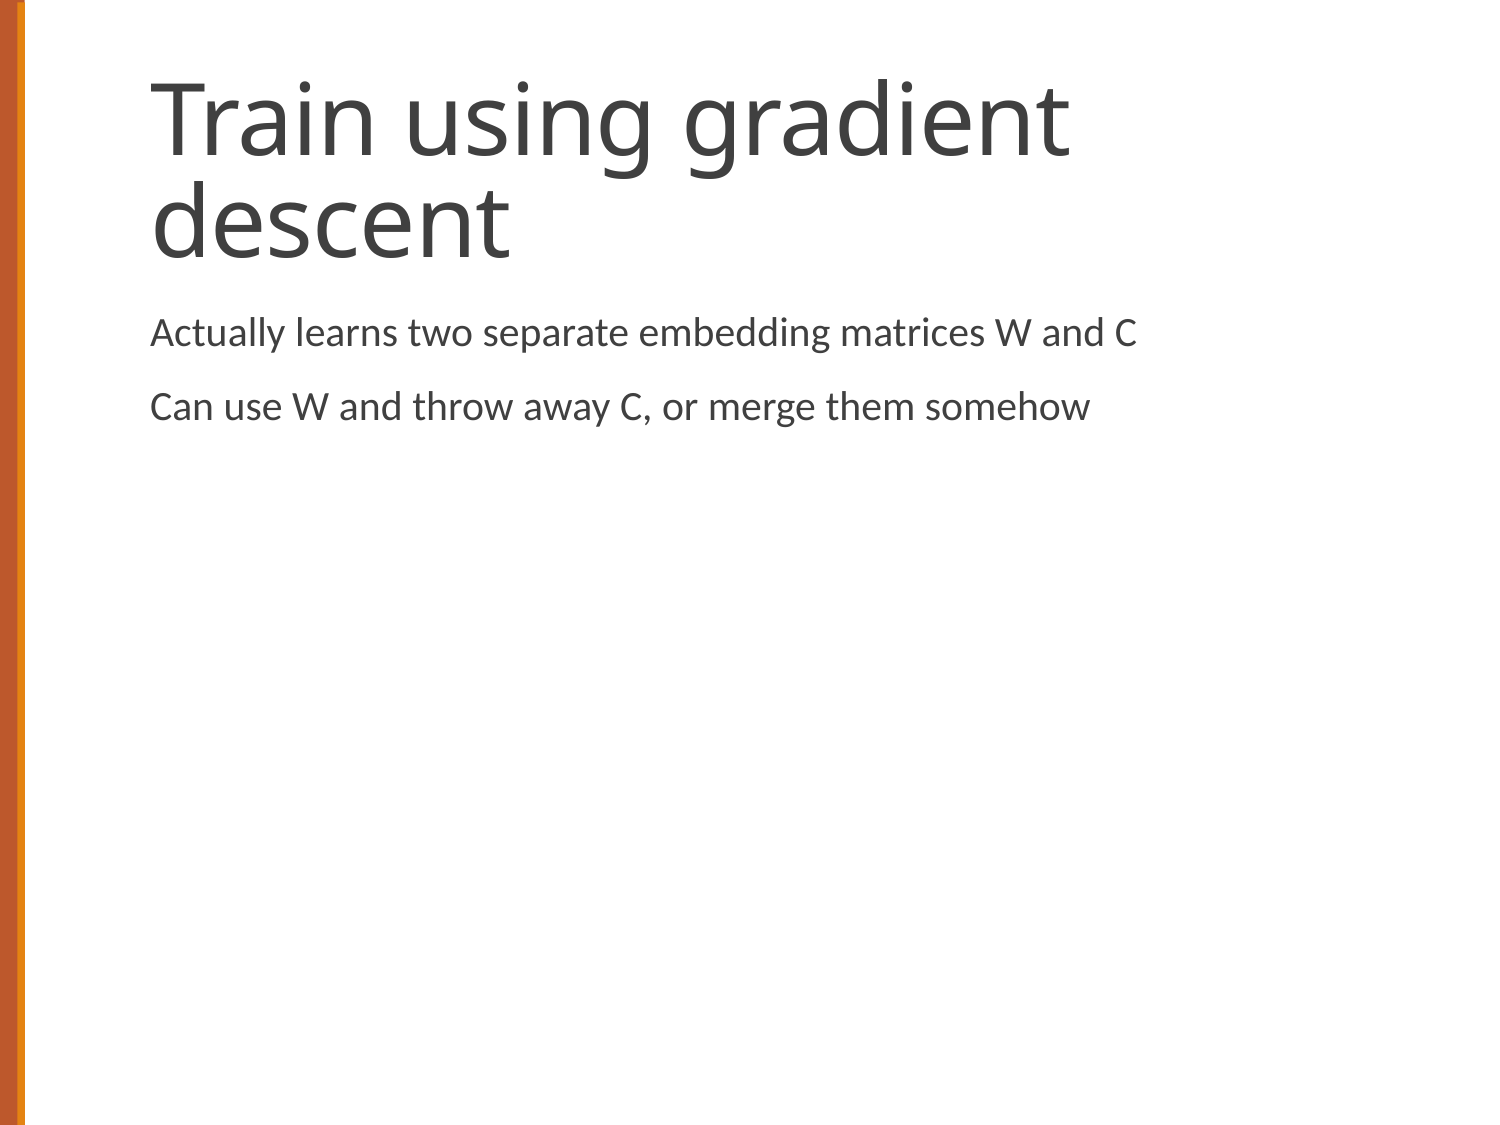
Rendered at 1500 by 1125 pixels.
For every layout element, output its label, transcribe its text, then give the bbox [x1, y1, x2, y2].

list Actually learns two separate embedding matrices W and C Can use W and throw away C, or merge them somehow [135, 302, 1373, 963]
title Train using gradient descent [135, 47, 1373, 285]
